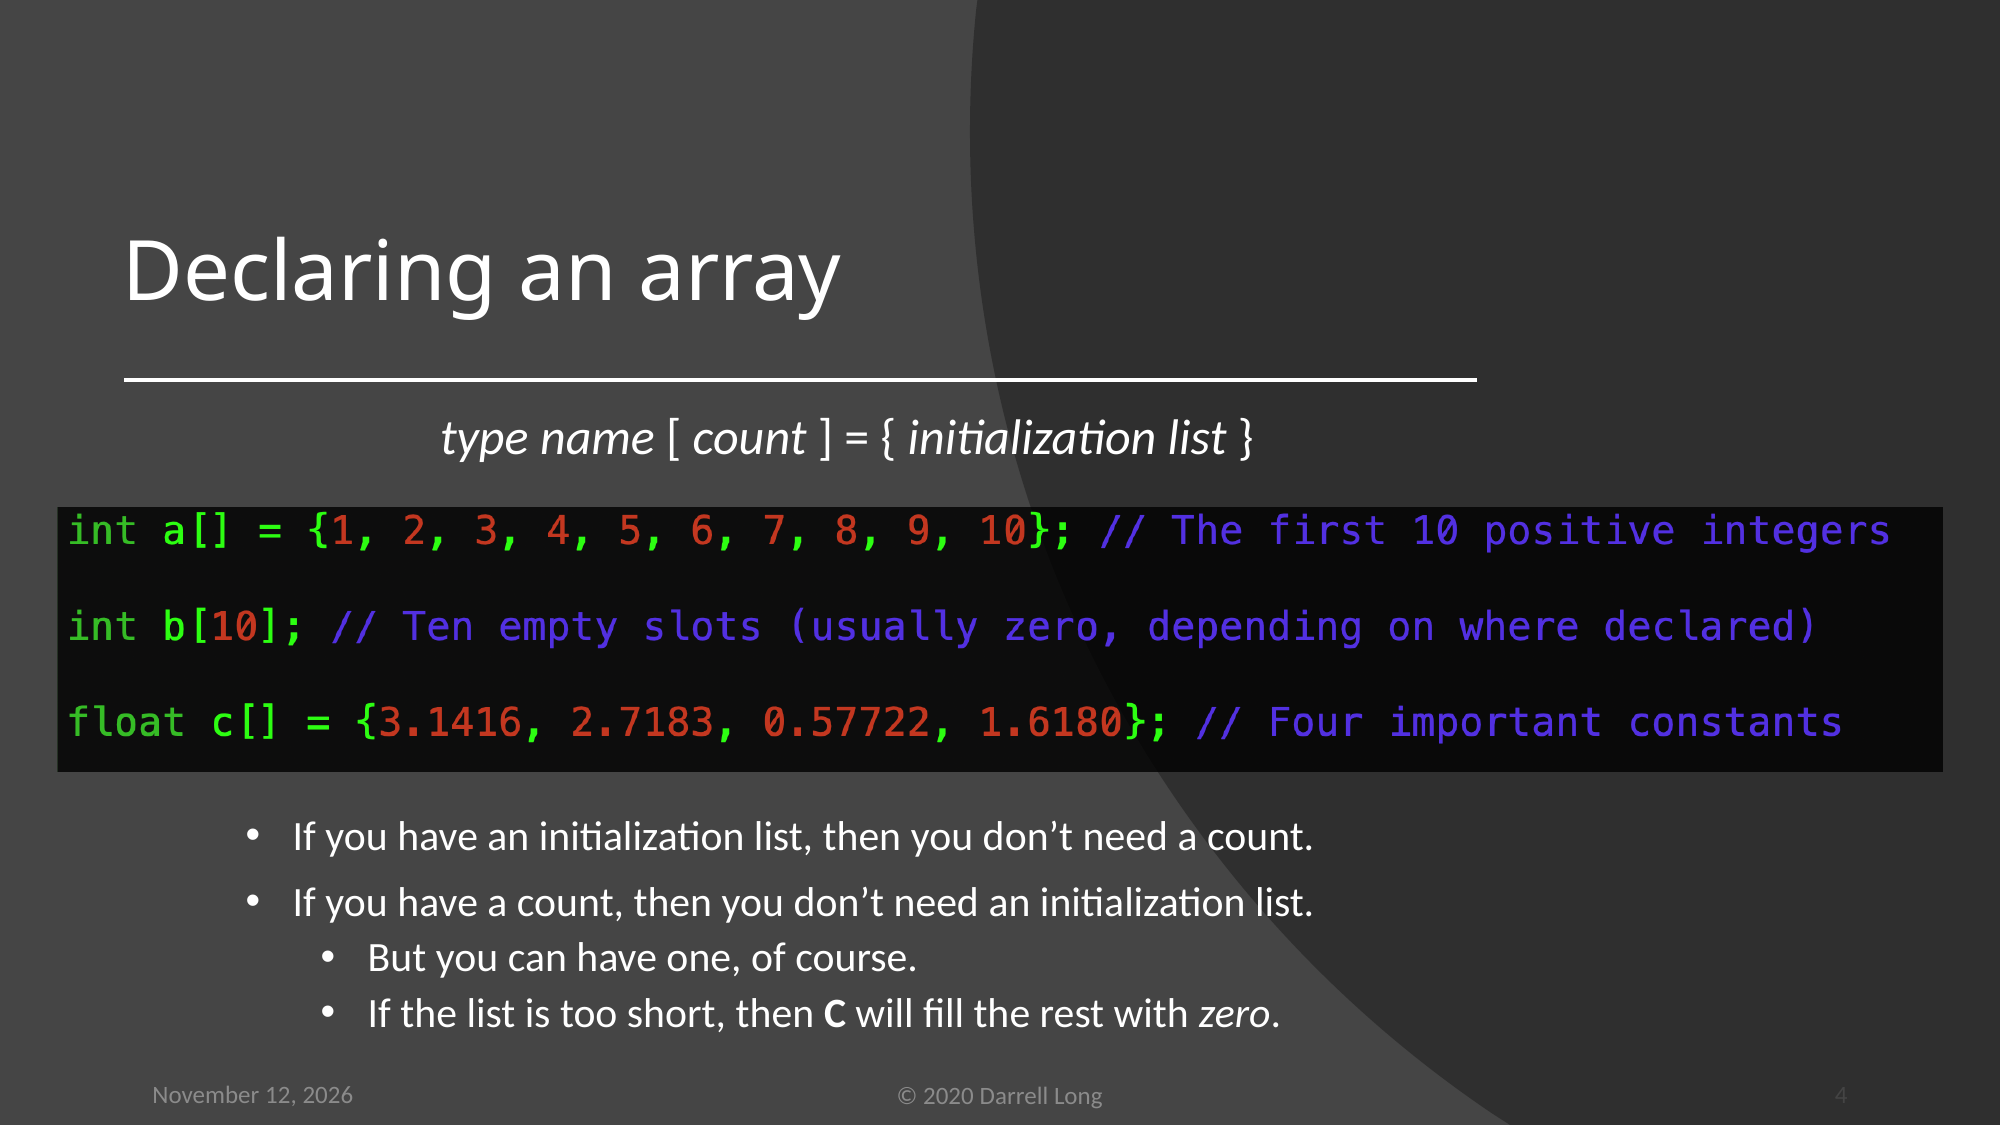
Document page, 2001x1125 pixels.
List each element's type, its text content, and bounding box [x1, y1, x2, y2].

footer © 2020 Darrell Long [655, 1065, 1345, 1125]
title Declaring an array [107, 59, 1586, 327]
slide_number 4 [1412, 1063, 1863, 1124]
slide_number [137, 1063, 588, 1124]
text_box type name [ count ] = { initialization list } [292, 397, 1402, 472]
text_box [971, 0, 2000, 1125]
picture [56, 507, 1943, 772]
list If you have an initialization list, then you don’t need a count. If you have a count, then you don’t need an initialization list. But you can have one, of course. If the list is too short, then C will fill the rest with zero. [230, 806, 1710, 1101]
